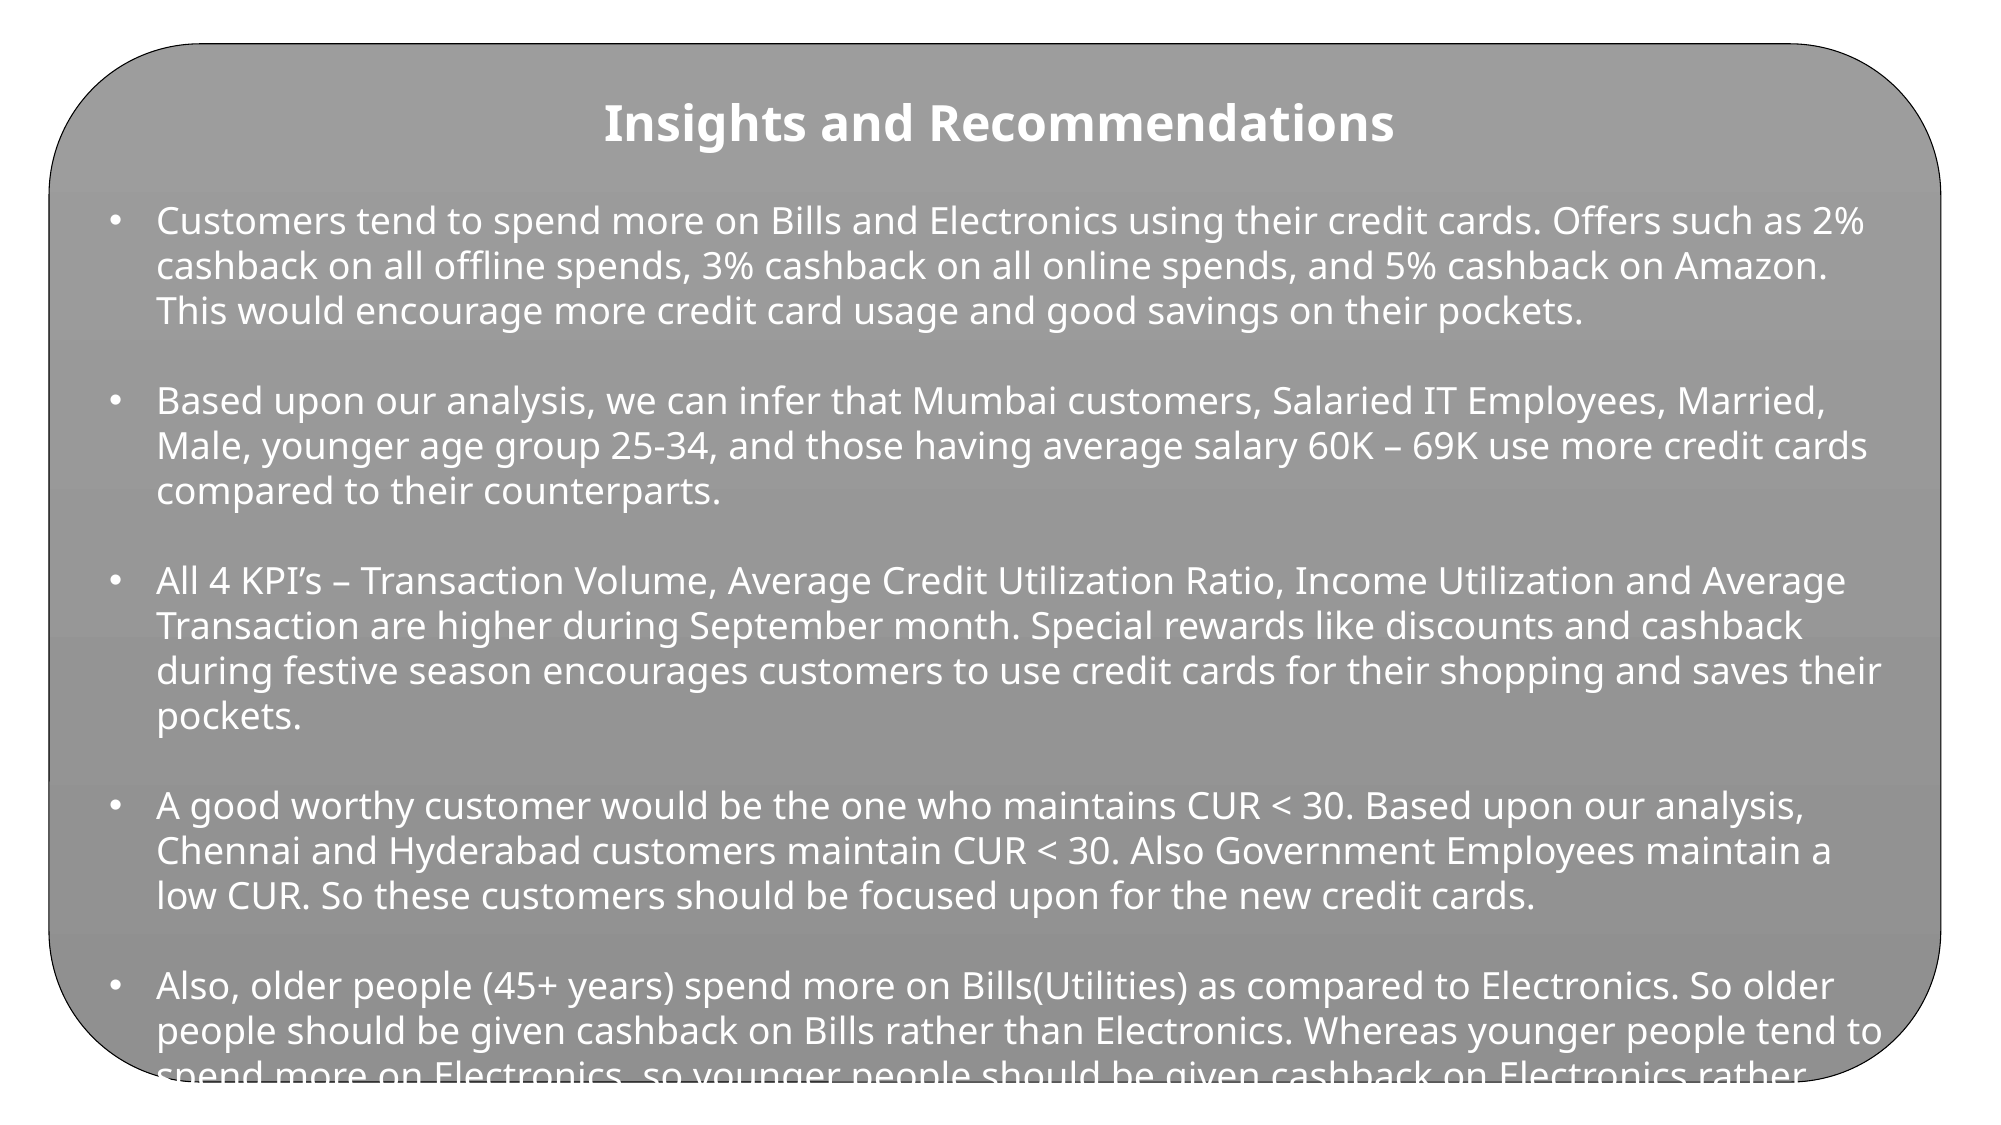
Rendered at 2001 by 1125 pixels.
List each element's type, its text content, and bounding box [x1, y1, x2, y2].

text_box Insights and Recommendations Customers tend to spend more on Bills and Electronics using their credit cards. Offers such as 2% cashback on all offline spends, 3% cashback on all online spends, and 5% cashback on Amazon. This would encourage more credit card usage and good savings on their pockets. Based upon our analysis, we can infer that Mumbai customers, Salaried IT Employees, Married, Male, younger age group 25-34, and those having average salary 60K – 69K use more credit cards compared to their counterparts. All 4 KPI’s – Transaction Volume, Average Credit Utilization Ratio, Income Utilization and Average Transaction are higher during September month. Special rewards like discounts and cashback during festive season encourages customers to use credit cards for their shopping and saves their pockets. A good worthy customer would be the one who maintains CUR < 30. Based upon our analysis, Chennai and Hyderabad customers maintain CUR < 30. Also Government Employees maintain a low CUR. So these customers should be focused upon for the new credit cards. Also, older people (45+ years) spend more on Bills(Utilities) as compared to Electronics. So older people should be given cashback on Bills rather than Electronics. Whereas younger people tend to spend more on Electronics, so younger people should be given cashback on Electronics rather than Bills. [94, 84, 1906, 1125]
text_box [1906, 97, 1942, 1029]
text_box [96, 43, 1893, 84]
text_box [48, 86, 94, 1040]
